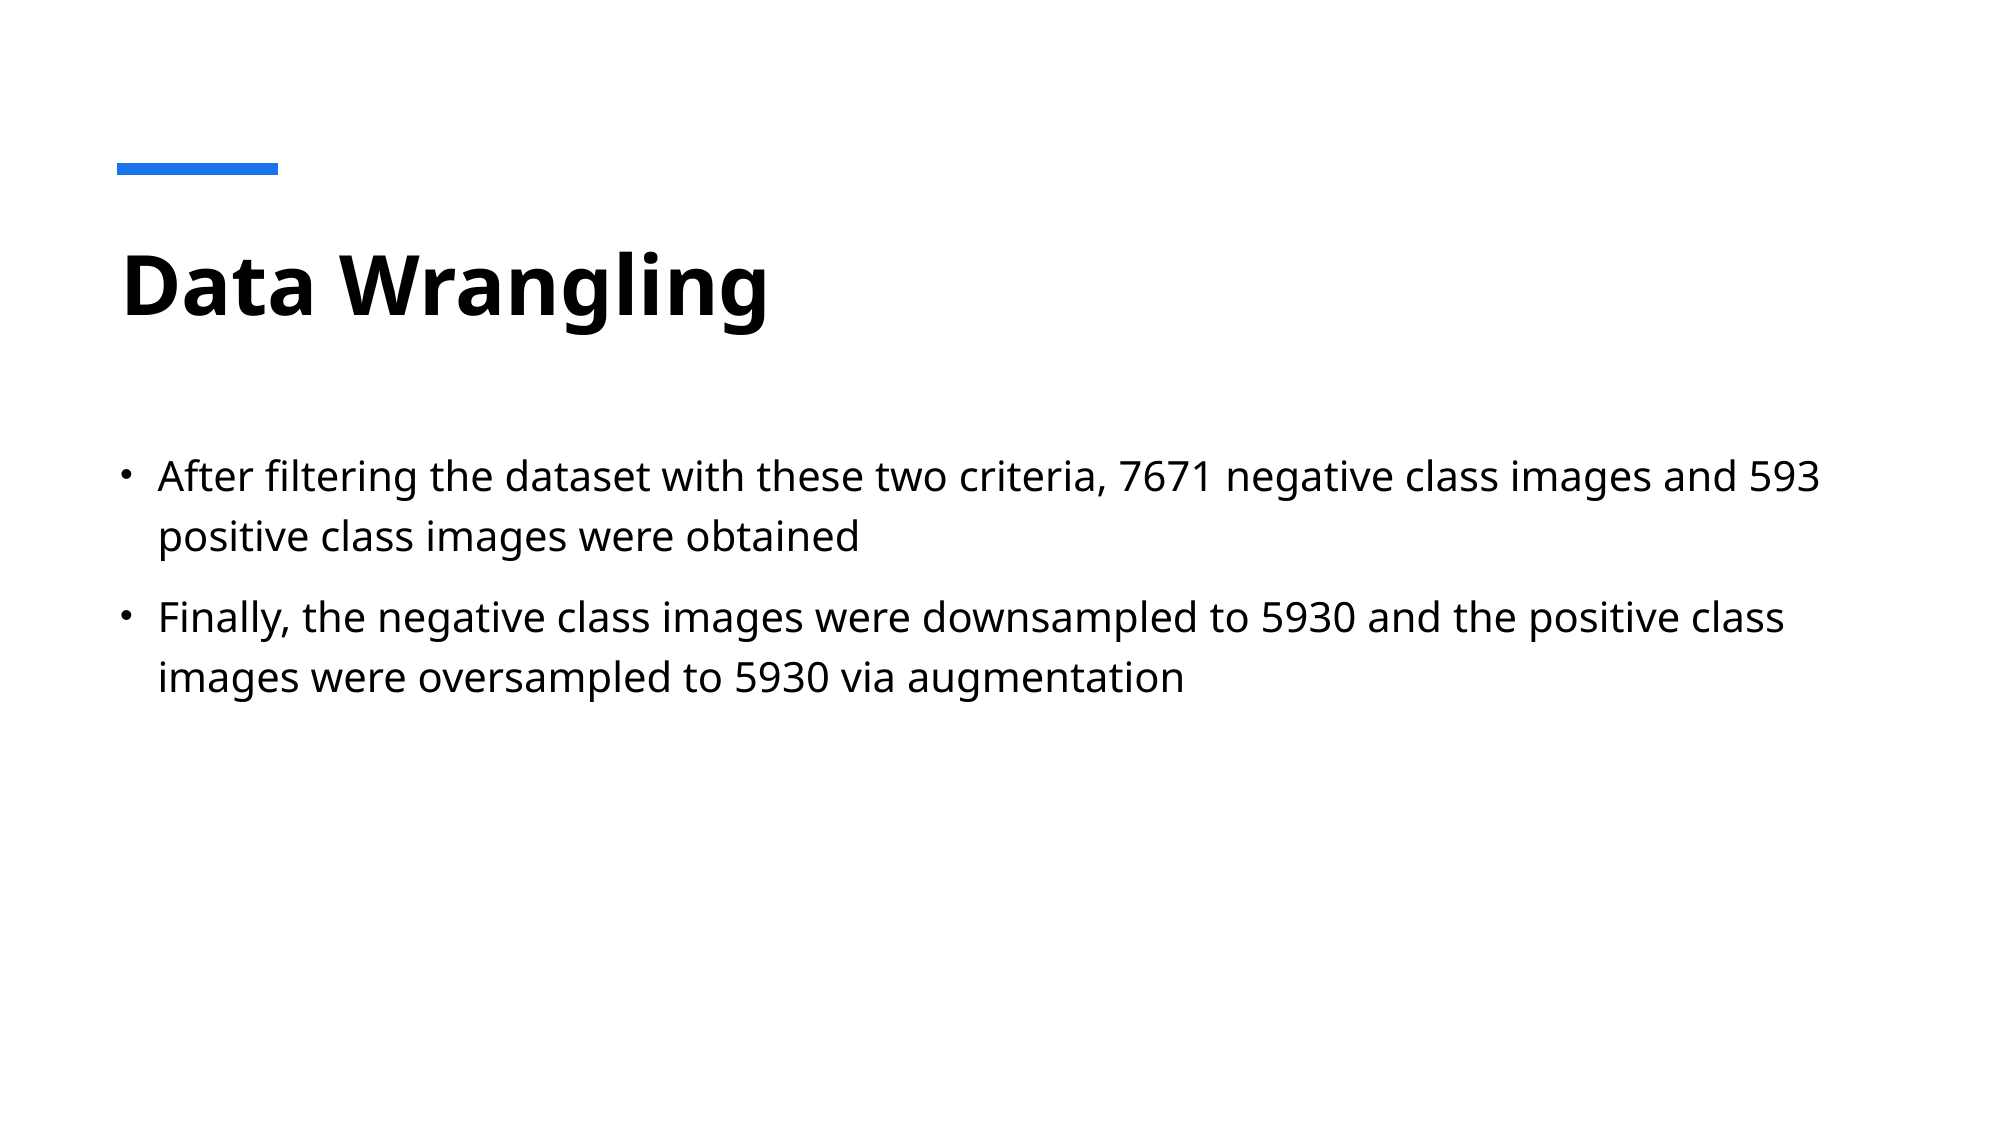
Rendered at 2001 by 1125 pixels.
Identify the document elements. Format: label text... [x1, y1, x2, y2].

list After filtering the dataset with these two criteria, 7671 negative class images and 593 positive class images were obtained Finally, the negative class images were downsampled to 5930 and the positive class images were oversampled to 5930 via augmentation [105, 431, 1892, 1017]
title Data Wrangling [105, 224, 1892, 405]
